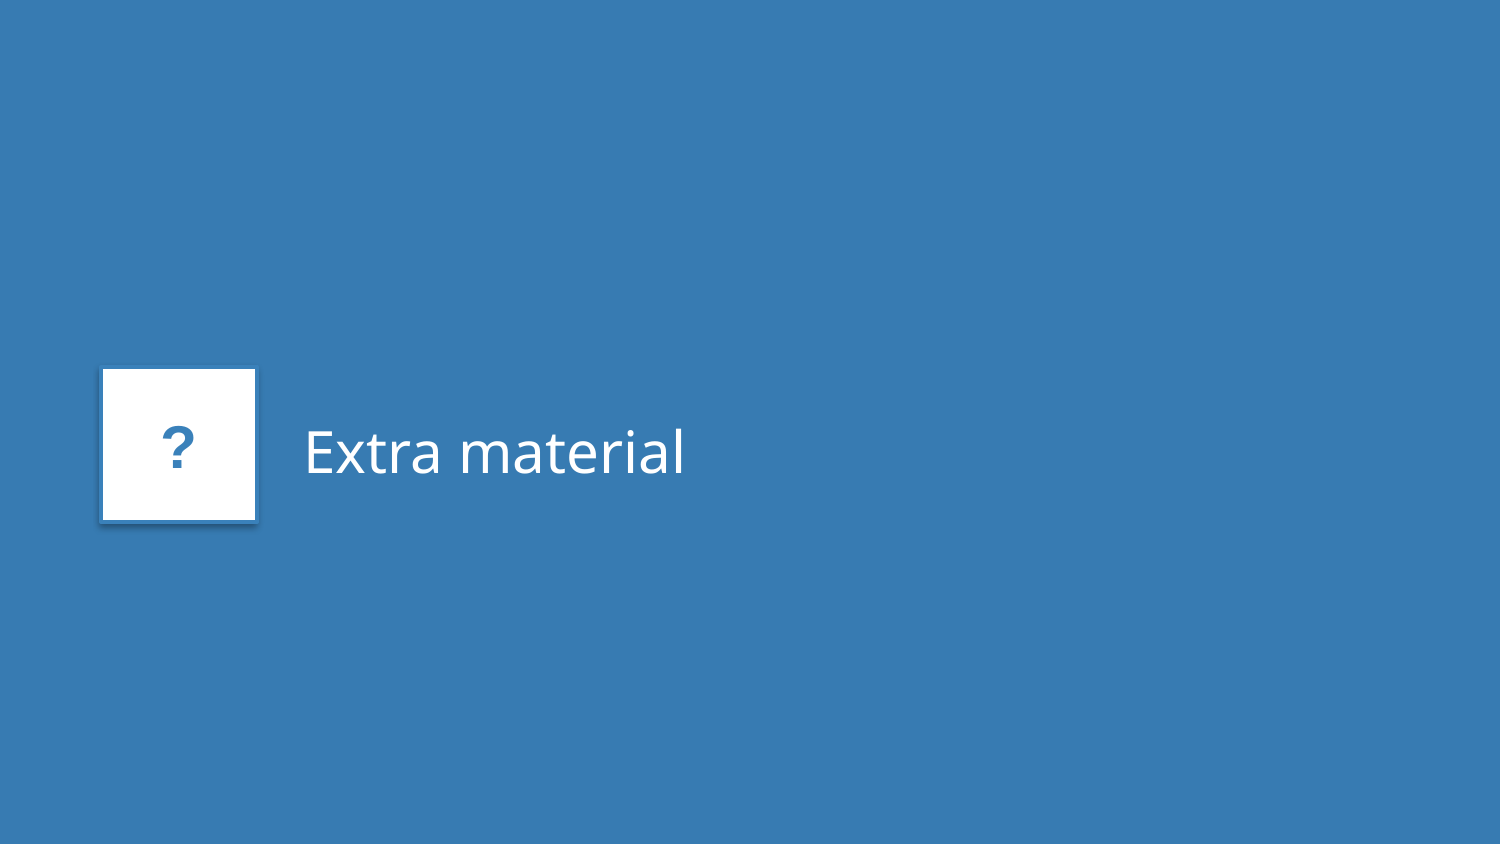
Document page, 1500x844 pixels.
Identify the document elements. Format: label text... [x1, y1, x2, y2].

text_box Extra material [288, 400, 1459, 500]
